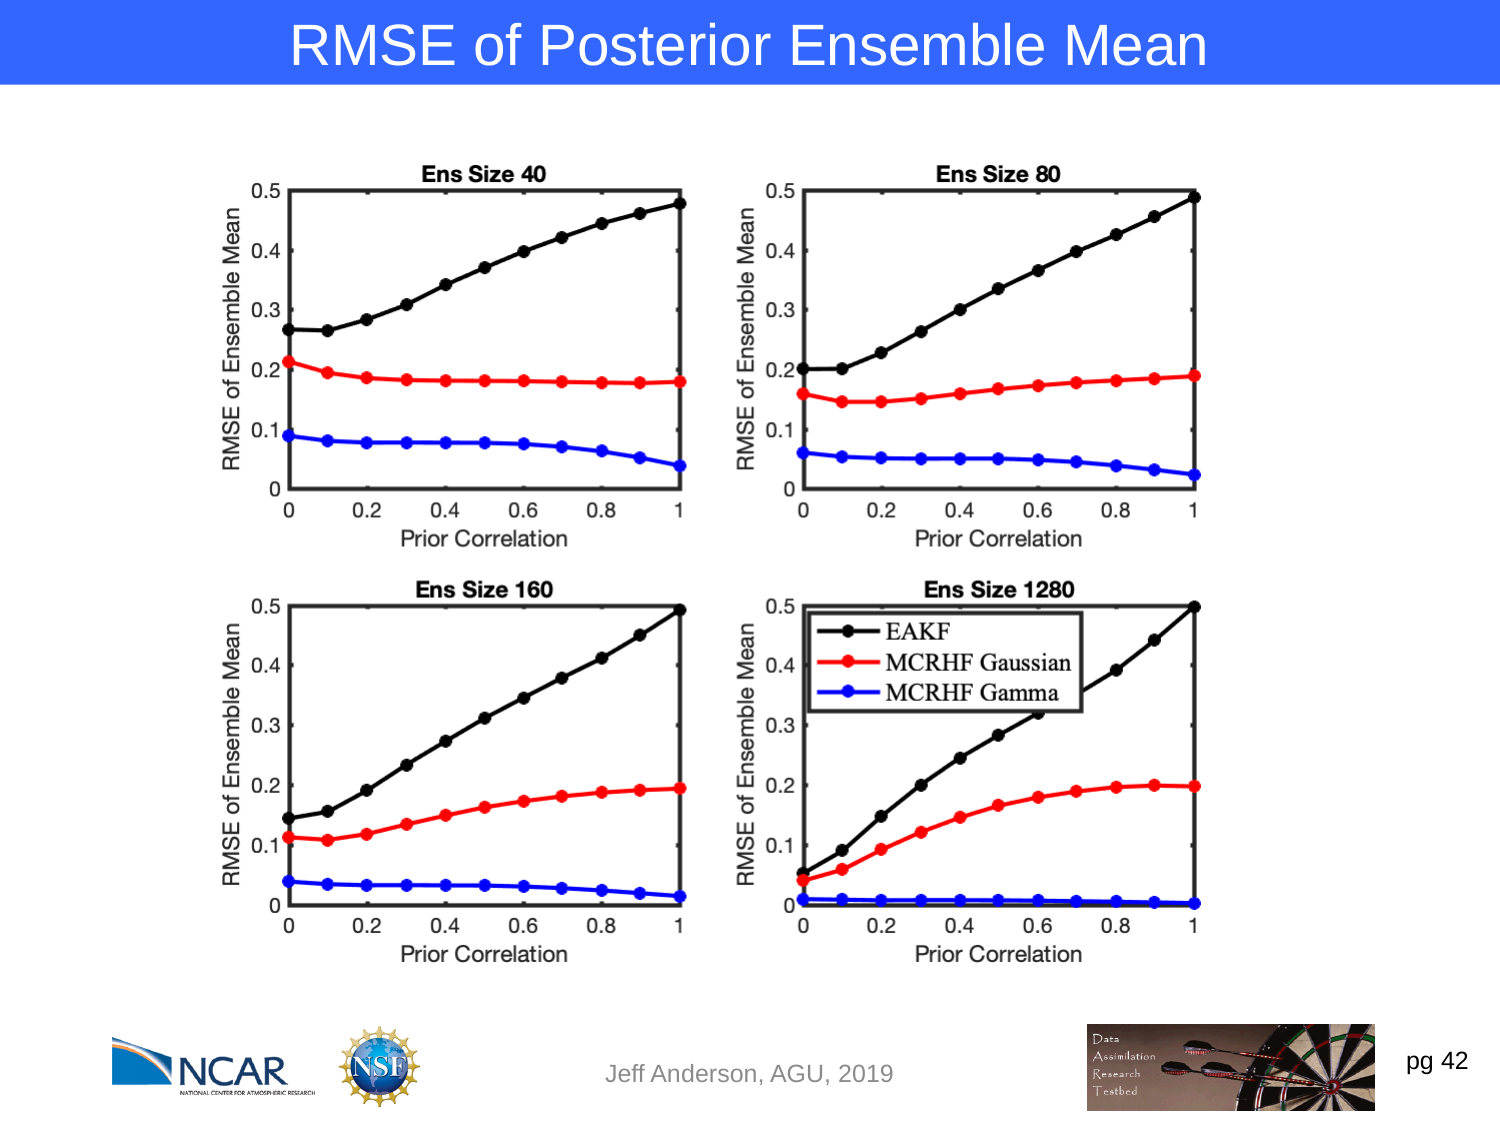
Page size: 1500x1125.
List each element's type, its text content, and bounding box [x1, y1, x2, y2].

picture [112, 1037, 315, 1095]
footer Jeff Anderson, AGU, 2019 [512, 1042, 988, 1103]
picture [137, 124, 1305, 1001]
picture [1087, 1024, 1375, 1111]
text_box RMSE of Posterior Ensemble Mean [0, 0, 1500, 85]
picture [337, 1024, 421, 1108]
